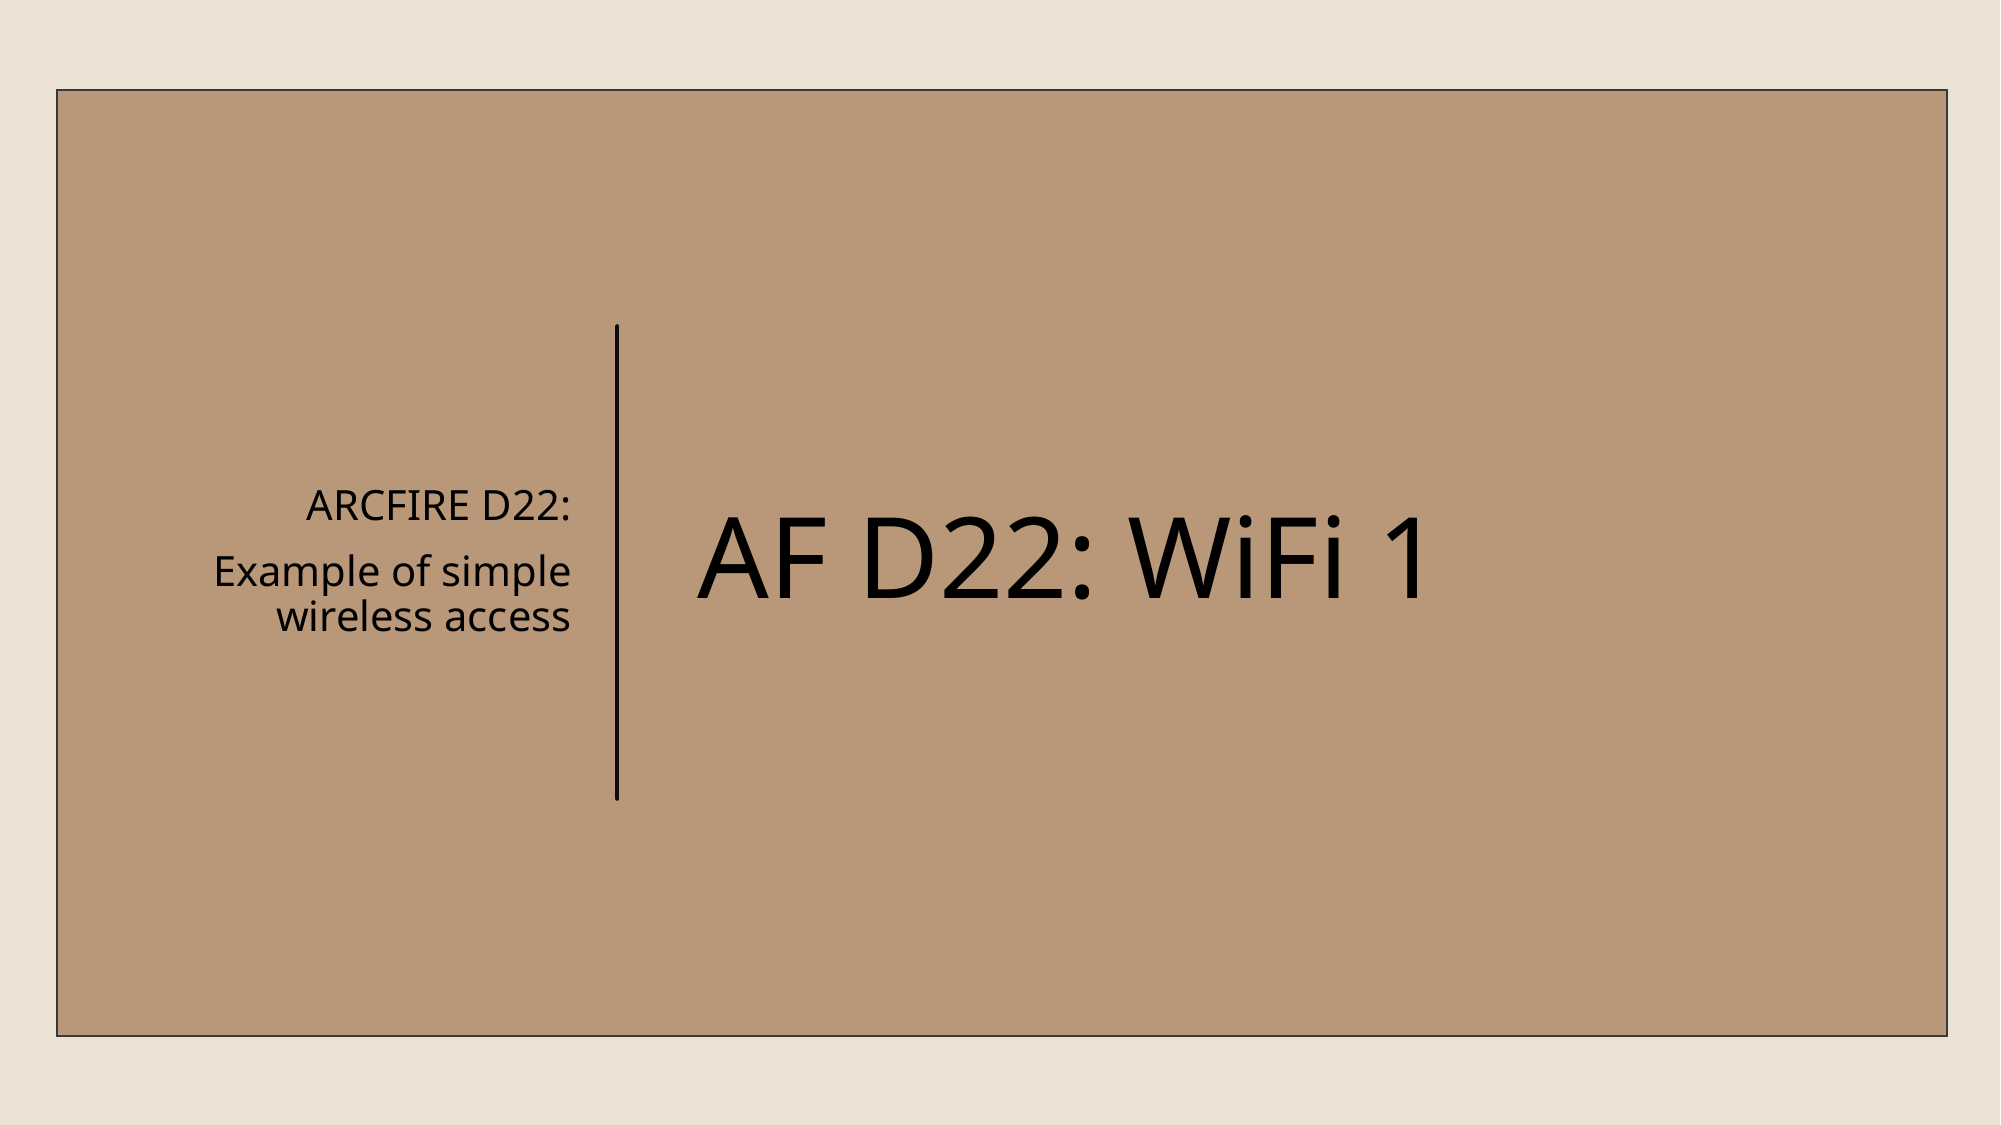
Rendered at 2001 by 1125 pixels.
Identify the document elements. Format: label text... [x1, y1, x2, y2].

title AF D22: WiFi 1 [645, 208, 1910, 917]
list ARCFIRE D22: Example of simple wireless access [90, 208, 587, 917]
